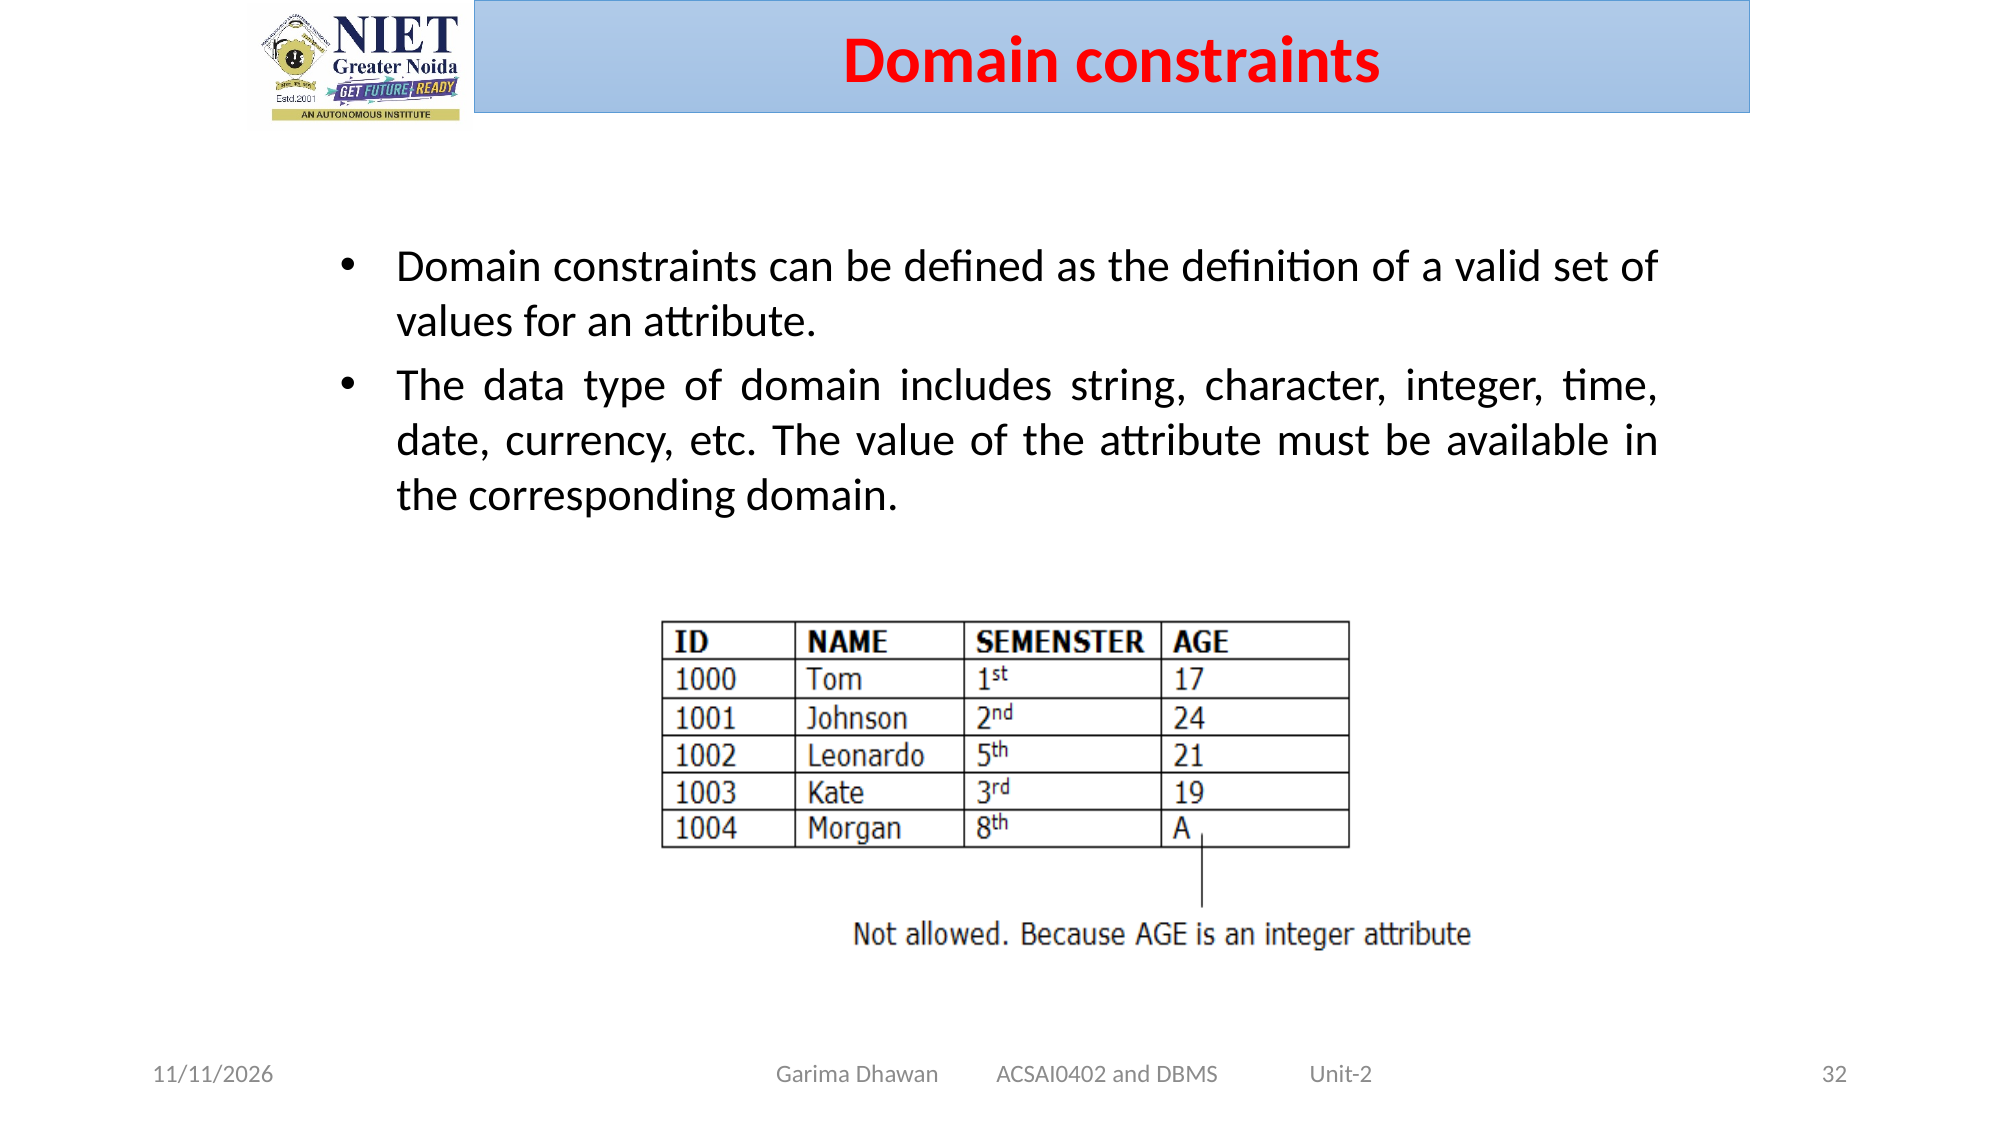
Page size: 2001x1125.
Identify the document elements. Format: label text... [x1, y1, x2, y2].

picture [247, 3, 473, 131]
text_box Domain constraints [474, 0, 1750, 113]
text_box Domain constraints can be defined as the definition of a valid set of values for an attribute. The data type of domain includes string, character, integer, time, date, currency, etc. The value of the attribute must be available in the corresponding domain. [324, 228, 1675, 629]
picture [535, 599, 1505, 988]
footer Garima Dhawan ACSAI0402 and DBMS Unit-2 [662, 1042, 1412, 1103]
slide_number 32 [1412, 1042, 1863, 1103]
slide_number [137, 1042, 588, 1103]
